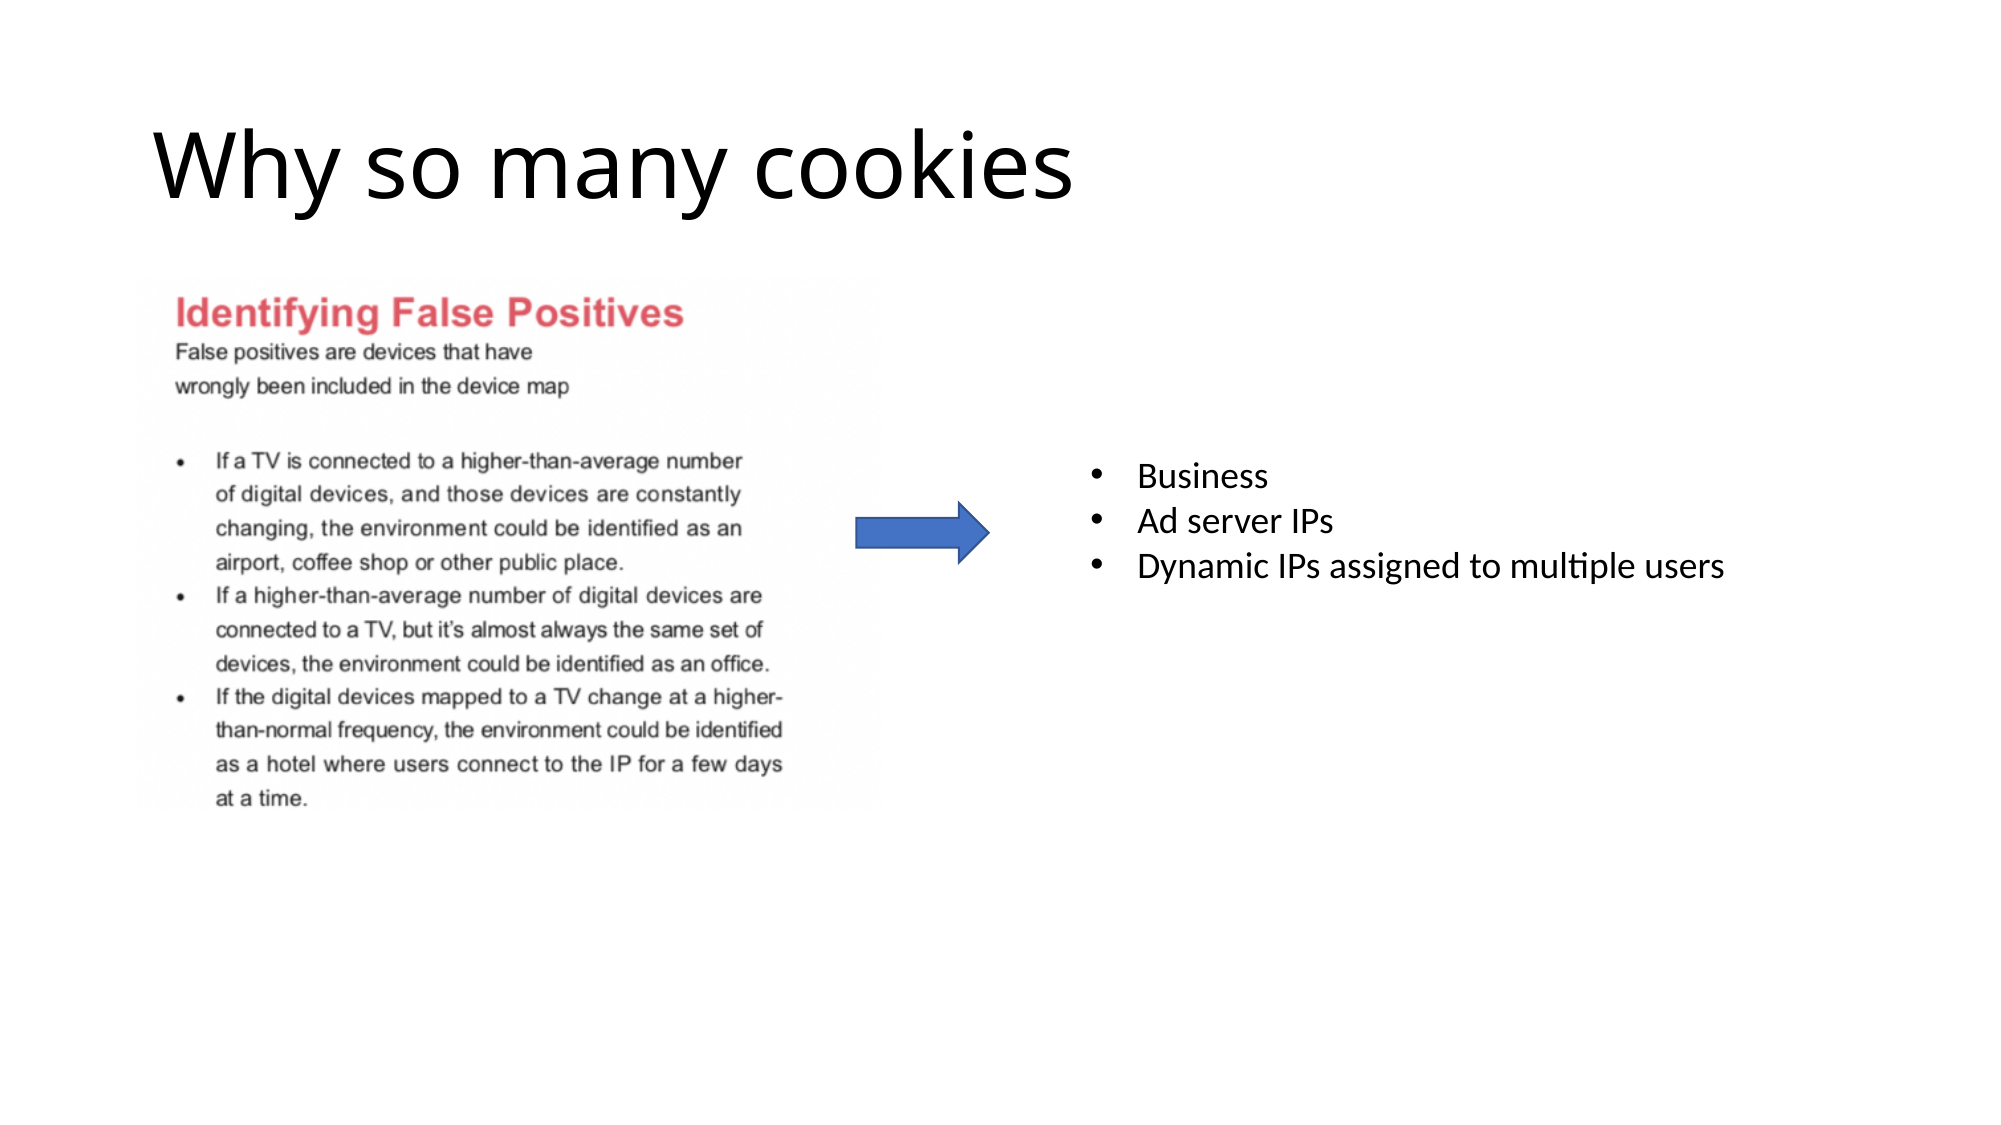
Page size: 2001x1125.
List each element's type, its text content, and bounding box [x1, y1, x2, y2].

picture [137, 277, 882, 810]
text_box [882, 500, 991, 565]
text_box Business Ad server IPs Dynamic IPs assigned to multiple users [1075, 443, 1773, 684]
title Why so many cookies [137, 59, 1863, 278]
